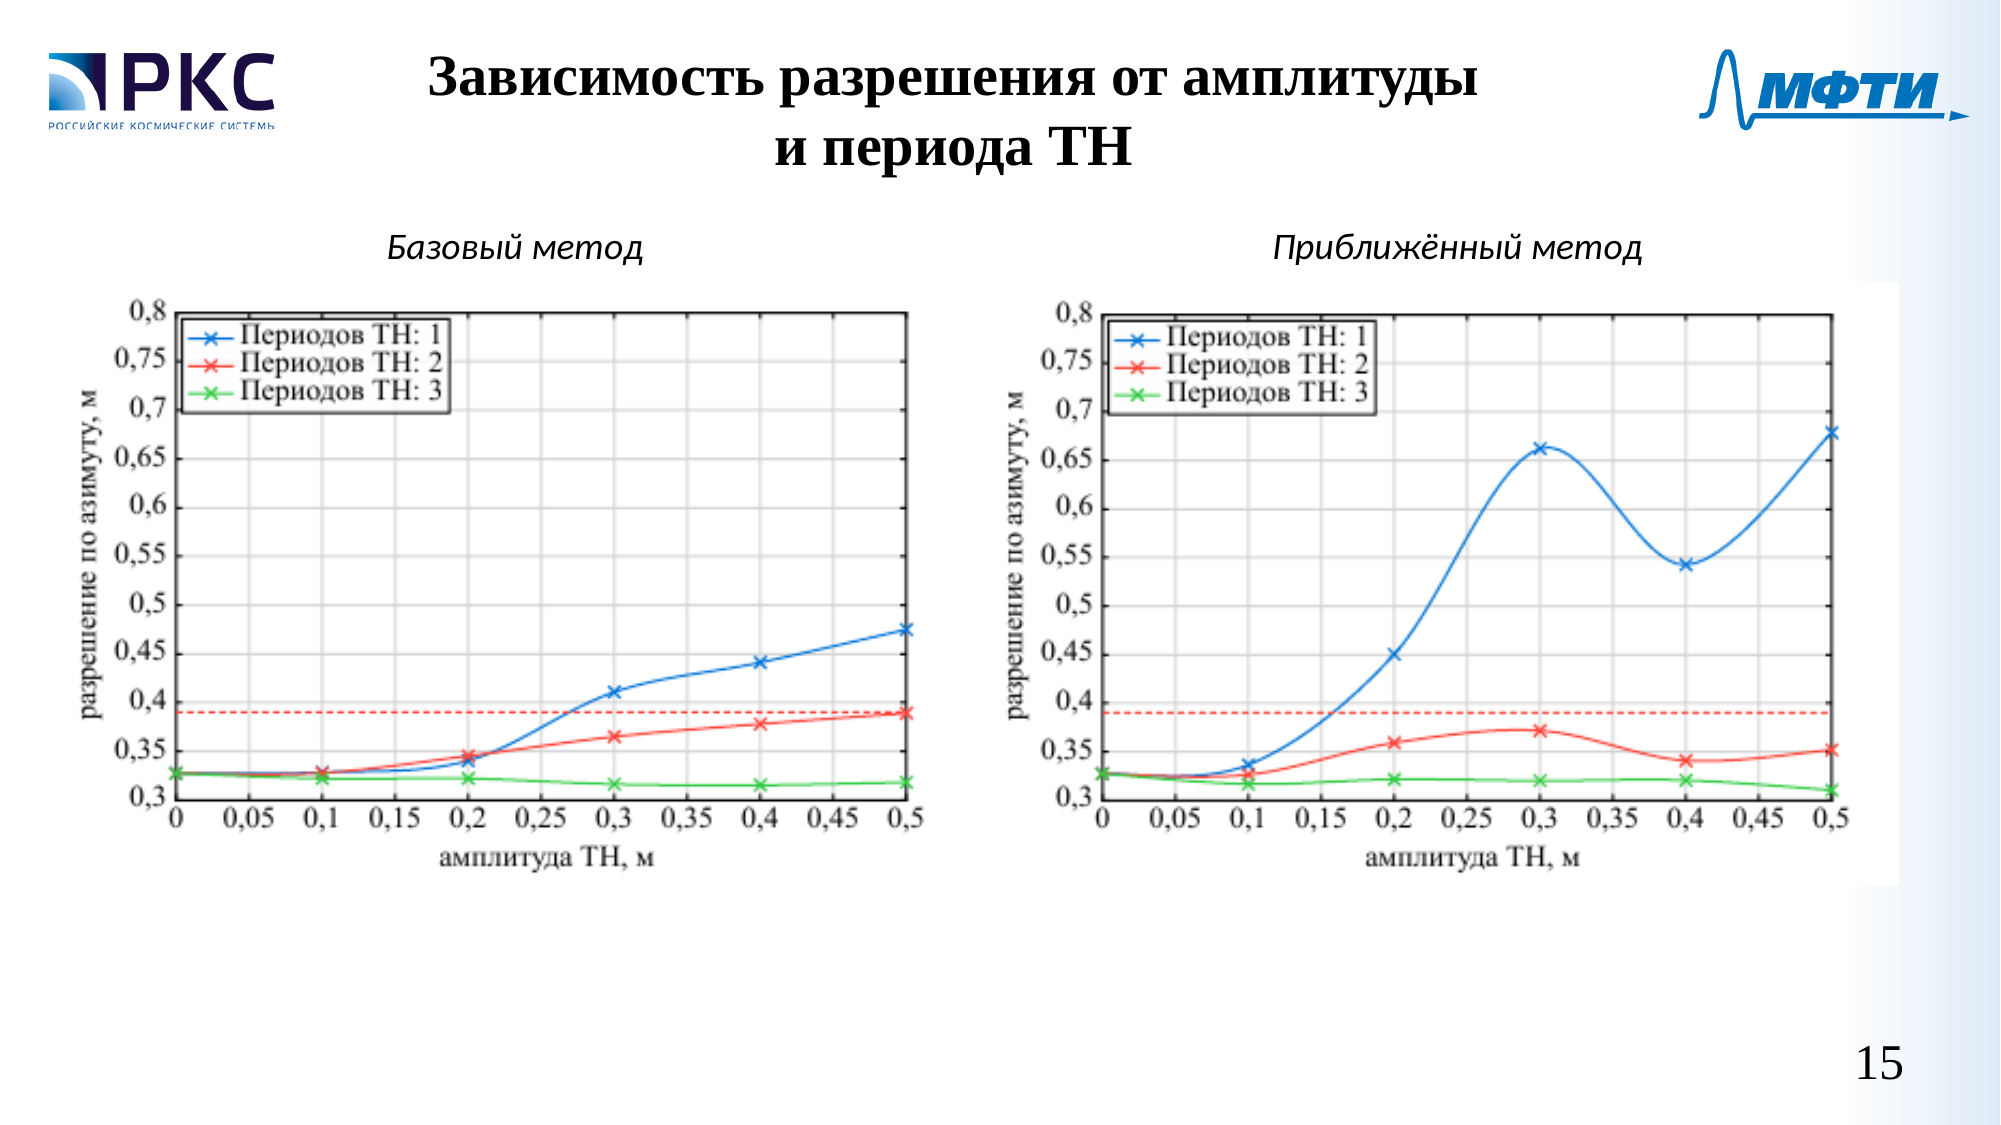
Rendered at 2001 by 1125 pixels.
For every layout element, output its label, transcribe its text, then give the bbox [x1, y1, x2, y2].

picture [1658, 0, 2000, 208]
text_box Базовый метод [371, 214, 797, 266]
text_box Приближённый метод [1257, 214, 1683, 266]
text_box Зависимость разрешения от амплитуды и периода ТН [401, 30, 1506, 166]
picture [47, 51, 275, 130]
text_box [262, 208, 1701, 295]
text_box <номер> [1839, 1022, 2000, 1098]
picture [58, 282, 1900, 886]
